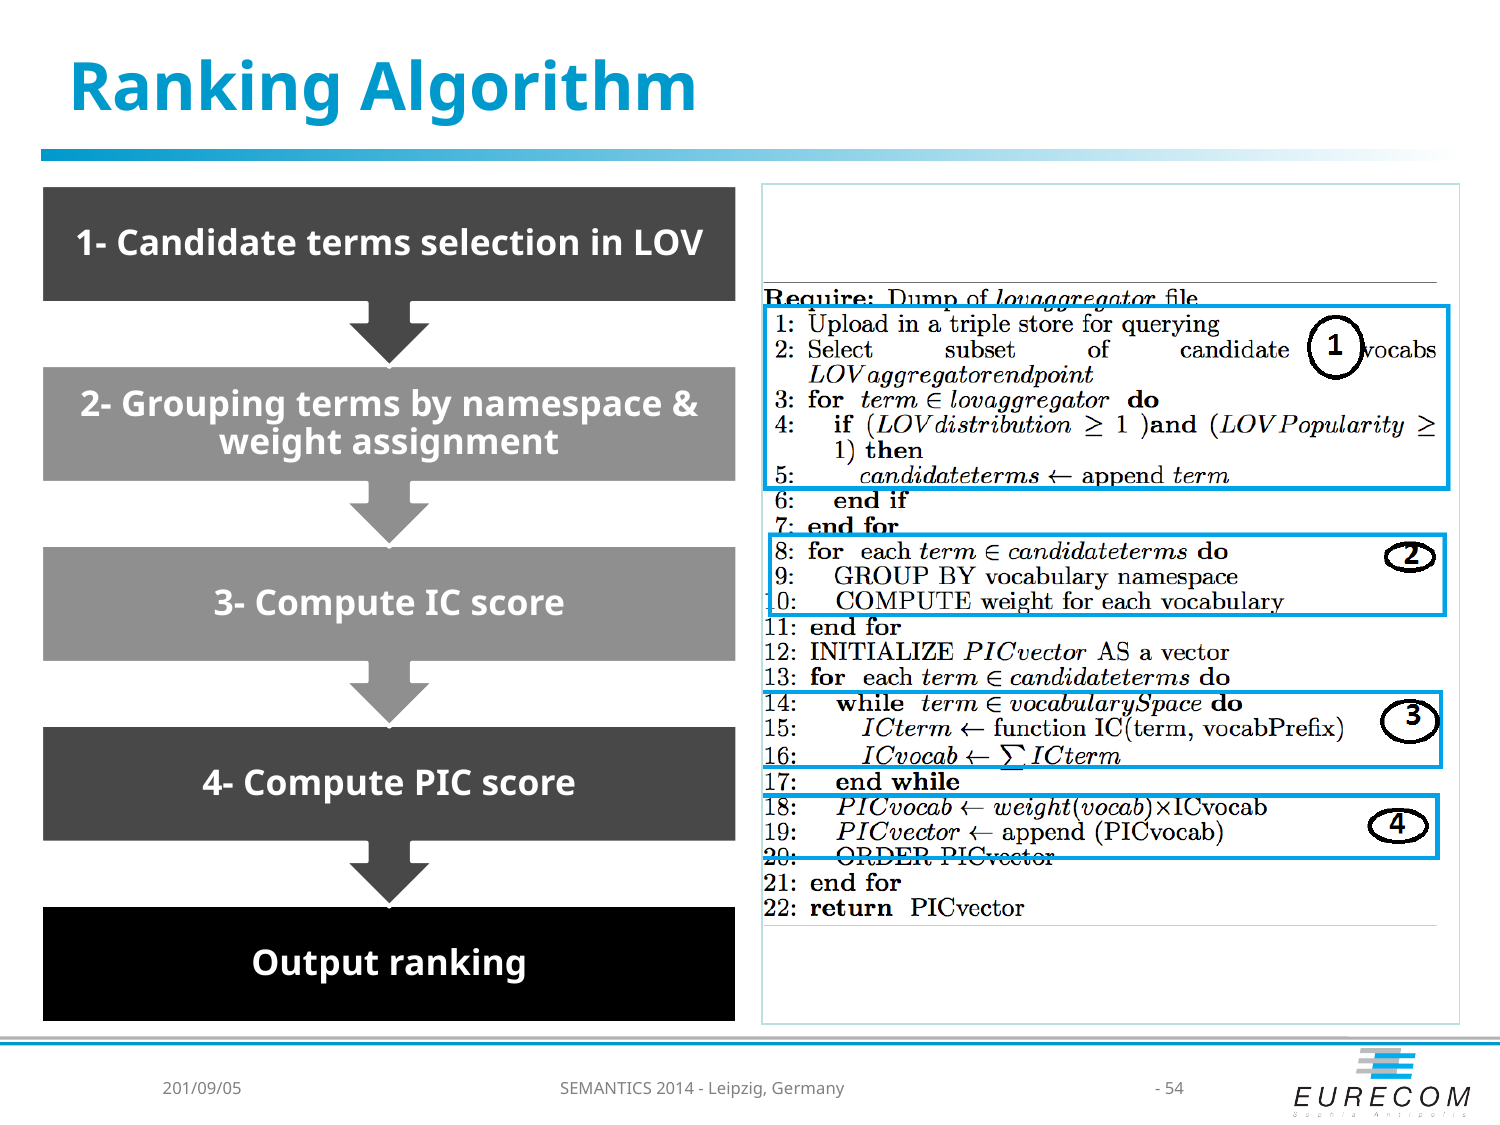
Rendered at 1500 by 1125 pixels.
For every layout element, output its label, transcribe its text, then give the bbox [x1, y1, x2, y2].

picture [1293, 1048, 1477, 1118]
slide_number - 54 [1080, 1070, 1200, 1103]
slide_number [147, 1070, 325, 1103]
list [40, 184, 738, 1024]
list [762, 184, 1460, 1024]
footer SEMANTICS 2014 - Leipzig, Germany [336, 1070, 1069, 1107]
title Ranking Algorithm [52, 30, 1460, 138]
